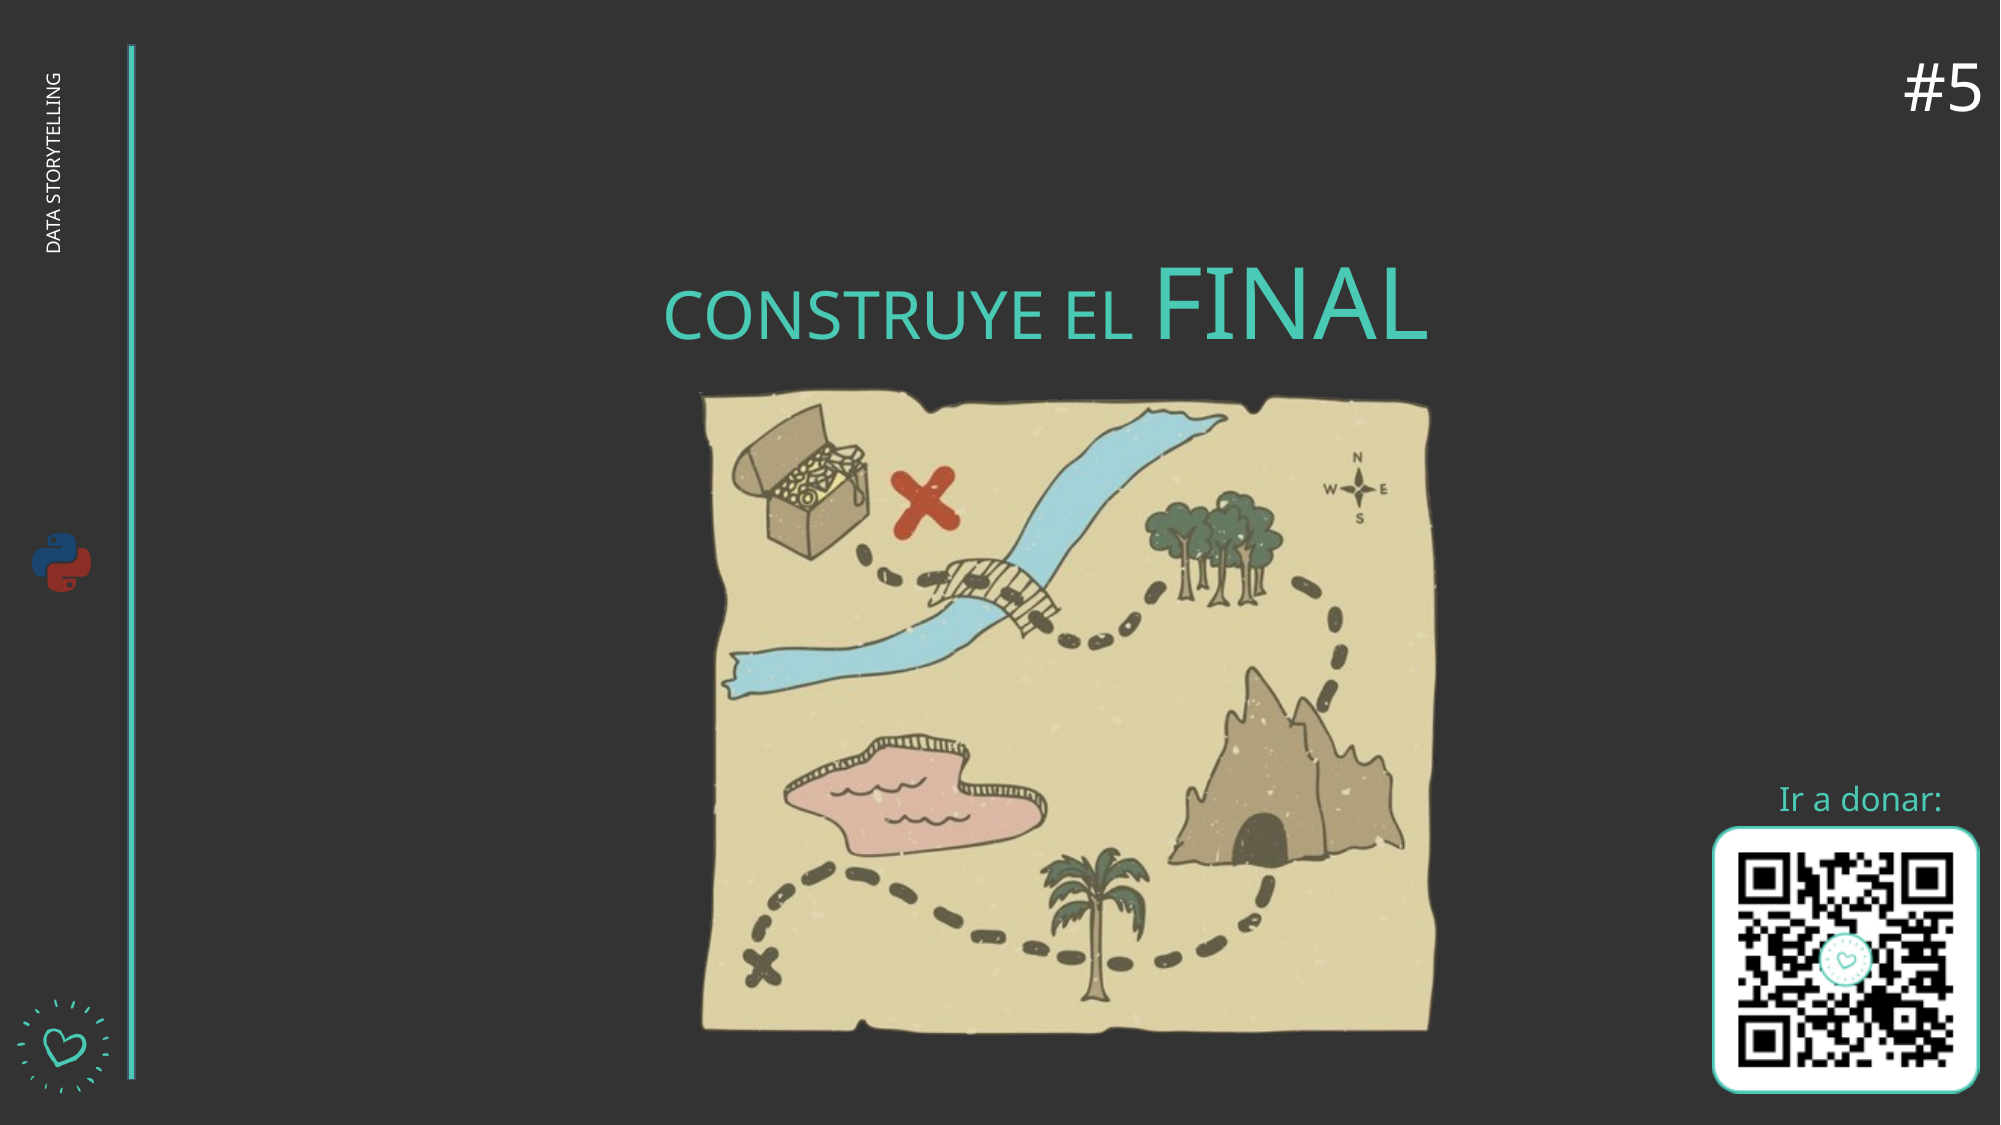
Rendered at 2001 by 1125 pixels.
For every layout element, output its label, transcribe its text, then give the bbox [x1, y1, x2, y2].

text_box DATA STORYTELLING [33, 57, 72, 301]
text_box #5 [134, 45, 2000, 126]
text_box Ir a donar: [1764, 770, 1965, 824]
picture [15, 997, 109, 1094]
picture [688, 335, 1447, 1094]
picture [31, 533, 93, 592]
picture [1711, 825, 1980, 1094]
text_box CONSTRUYE EL FINAL [113, 232, 1980, 368]
text_box [128, 45, 135, 232]
text_box [128, 368, 135, 1080]
